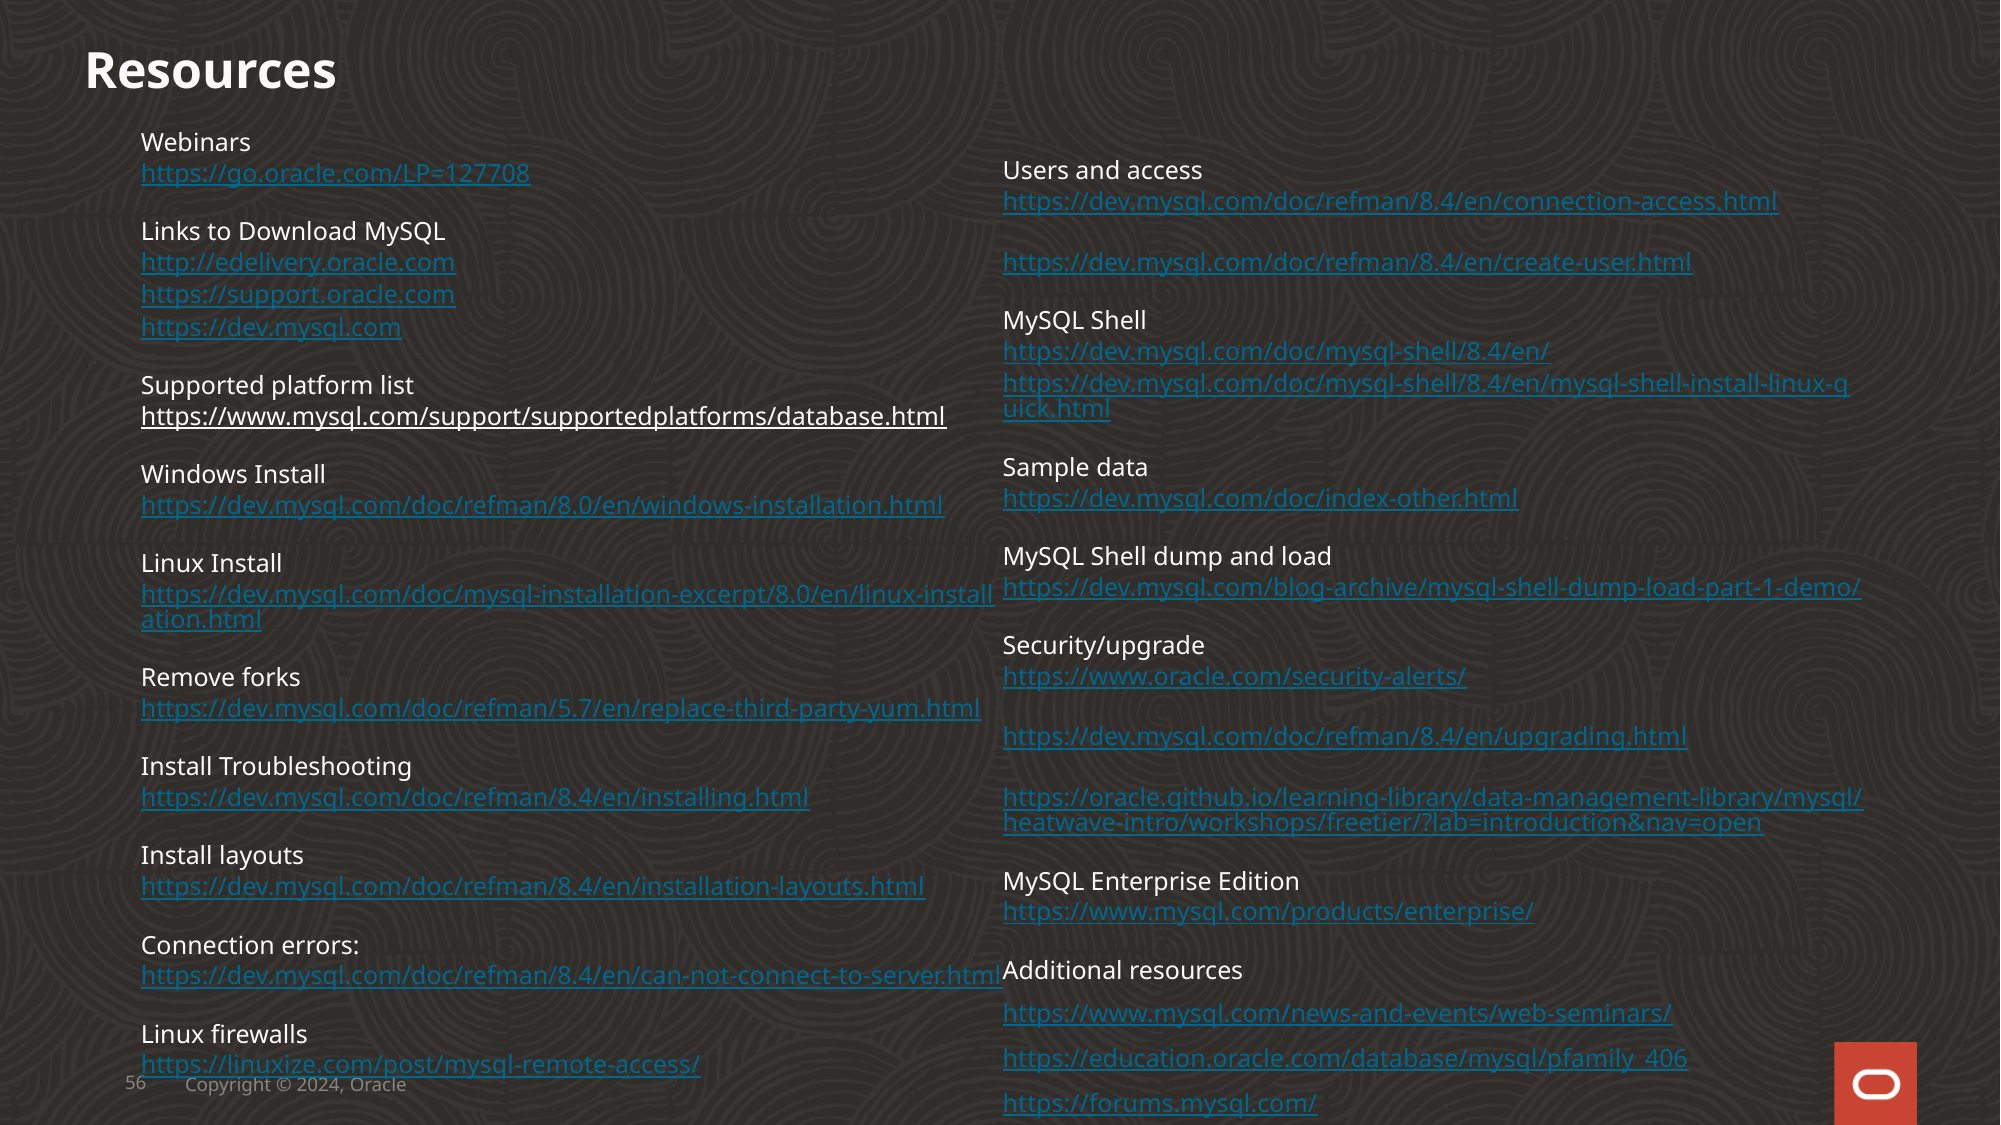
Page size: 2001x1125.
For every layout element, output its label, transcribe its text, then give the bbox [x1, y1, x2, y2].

picture [0, 0, 2000, 1125]
text_box Resources [69, 35, 1821, 171]
text_box Webinars https://go.oracle.com/LP=127708 Links to Download MySQL http://edelivery.oracle.com https://support.oracle.com https://dev.mysql.com Supported platform list https://www.mysql.com/support/supportedplatforms/database.html Windows Install https://dev.mysql.com/doc/refman/8.0/en/windows-installation.html Linux Install https://dev.mysql.com/doc/mysql-installation-excerpt/8.0/en/linux-installation.html Remove forks https://dev.mysql.com/doc/refman/5.7/en/replace-third-party-yum.html Install Troubleshooting https://dev.mysql.com/doc/refman/8.4/en/installing.html Install layouts https://dev.mysql.com/doc/refman/8.4/en/installation-layouts.html Connection errors: https://dev.mysql.com/doc/refman/8.4/en/can-not-connect-to-server.html Linux firewalls https://linuxize.com/post/mysql-remote-access/ Users and access https://dev.mysql.com/doc/refman/8.4/en/connection-access.html https://dev.mysql.com/doc/refman/8.4/en/create-user.html MySQL Shell https://dev.mysql.com/doc/mysql-shell/8.4/en/ https://dev.mysql.com/doc/mysql-shell/8.4/en/mysql-shell-install-linux-quick.html Sample data https://dev.mysql.com/doc/index-other.html MySQL Shell dump and load https://dev.mysql.com/blog-archive/mysql-shell-dump-load-part-1-demo/ Security/upgrade https://www.oracle.com/security-alerts/ https://dev.mysql.com/doc/refman/8.4/en/upgrading.html https://oracle.github.io/learning-library/data-management-library/mysql/heatwave-intro/workshops/freetier/?lab=introduction&nav=open MySQL Enterprise Edition https://www.mysql.com/products/enterprise/ Additional resources https://www.mysql.com/news-and-events/web-seminars/ https://education.oracle.com/database/mysql/pfamily_406 https://forums.mysql.com/ https://www.mysql.com/about/contact/ [126, 121, 1880, 1125]
